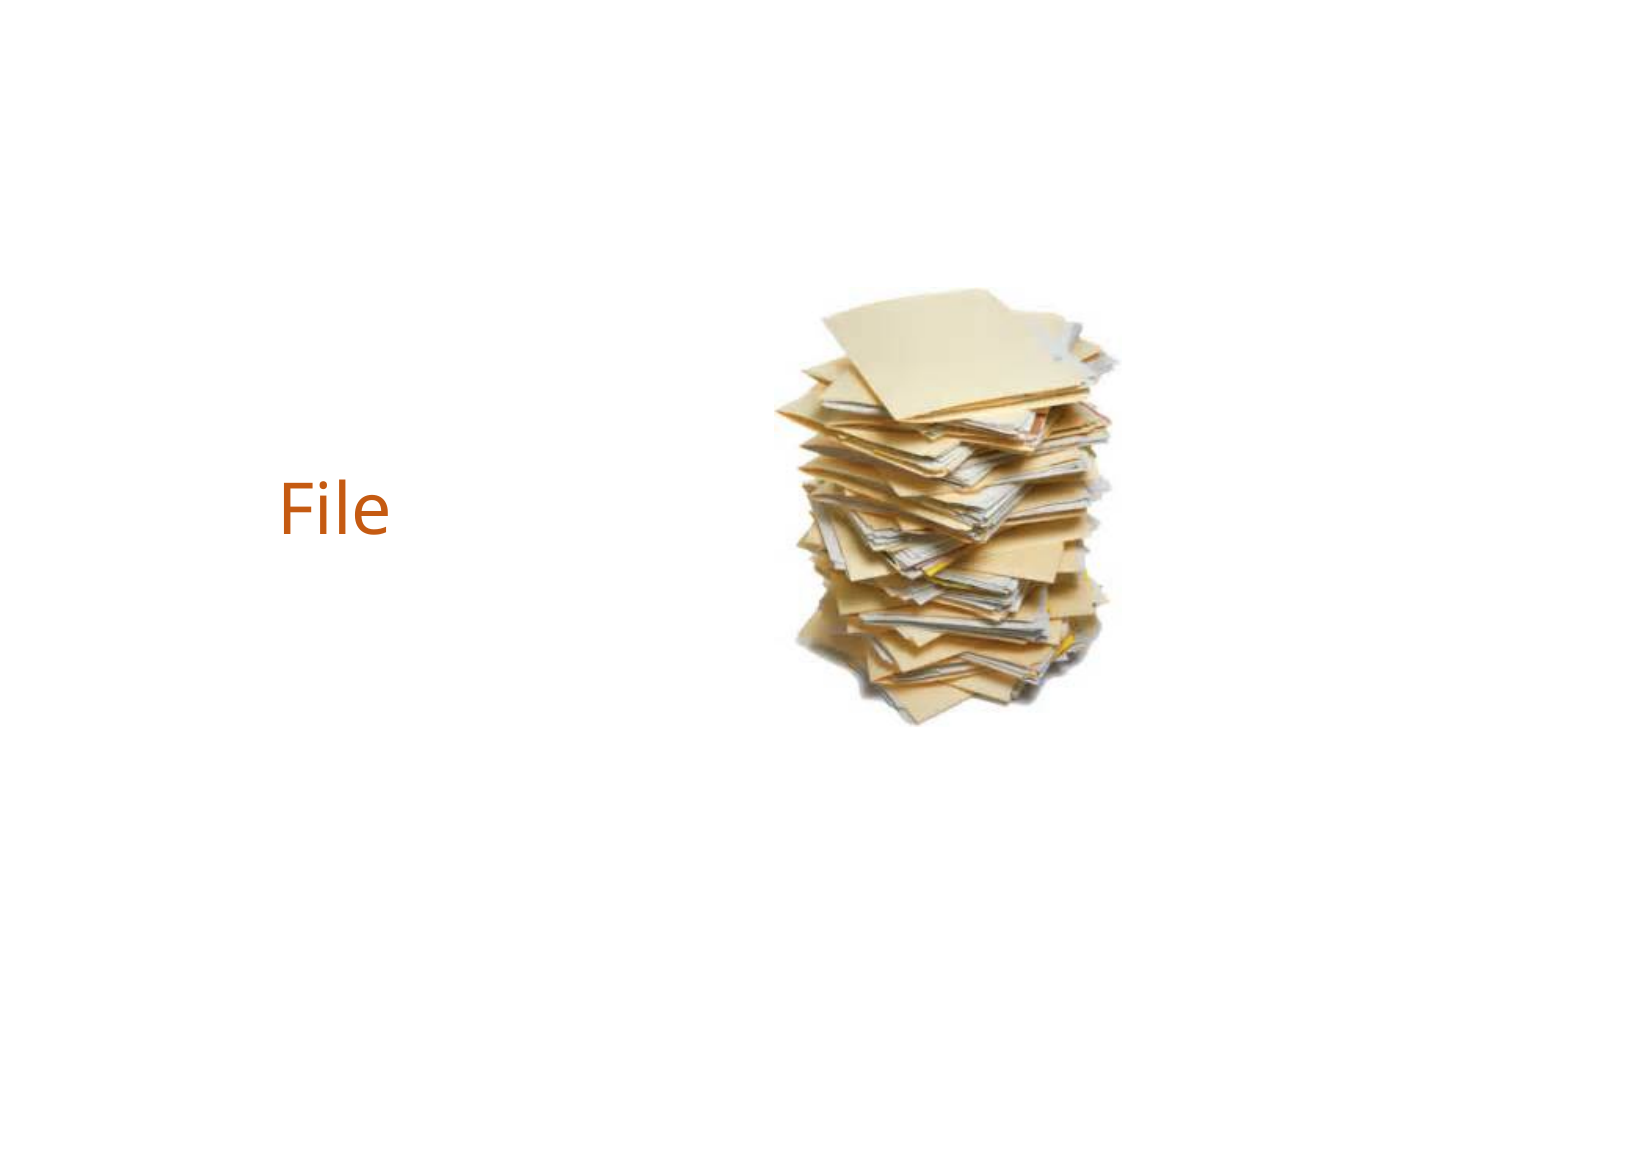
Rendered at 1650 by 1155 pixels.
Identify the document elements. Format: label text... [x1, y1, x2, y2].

text_box File [262, 455, 407, 557]
picture [774, 287, 1122, 727]
